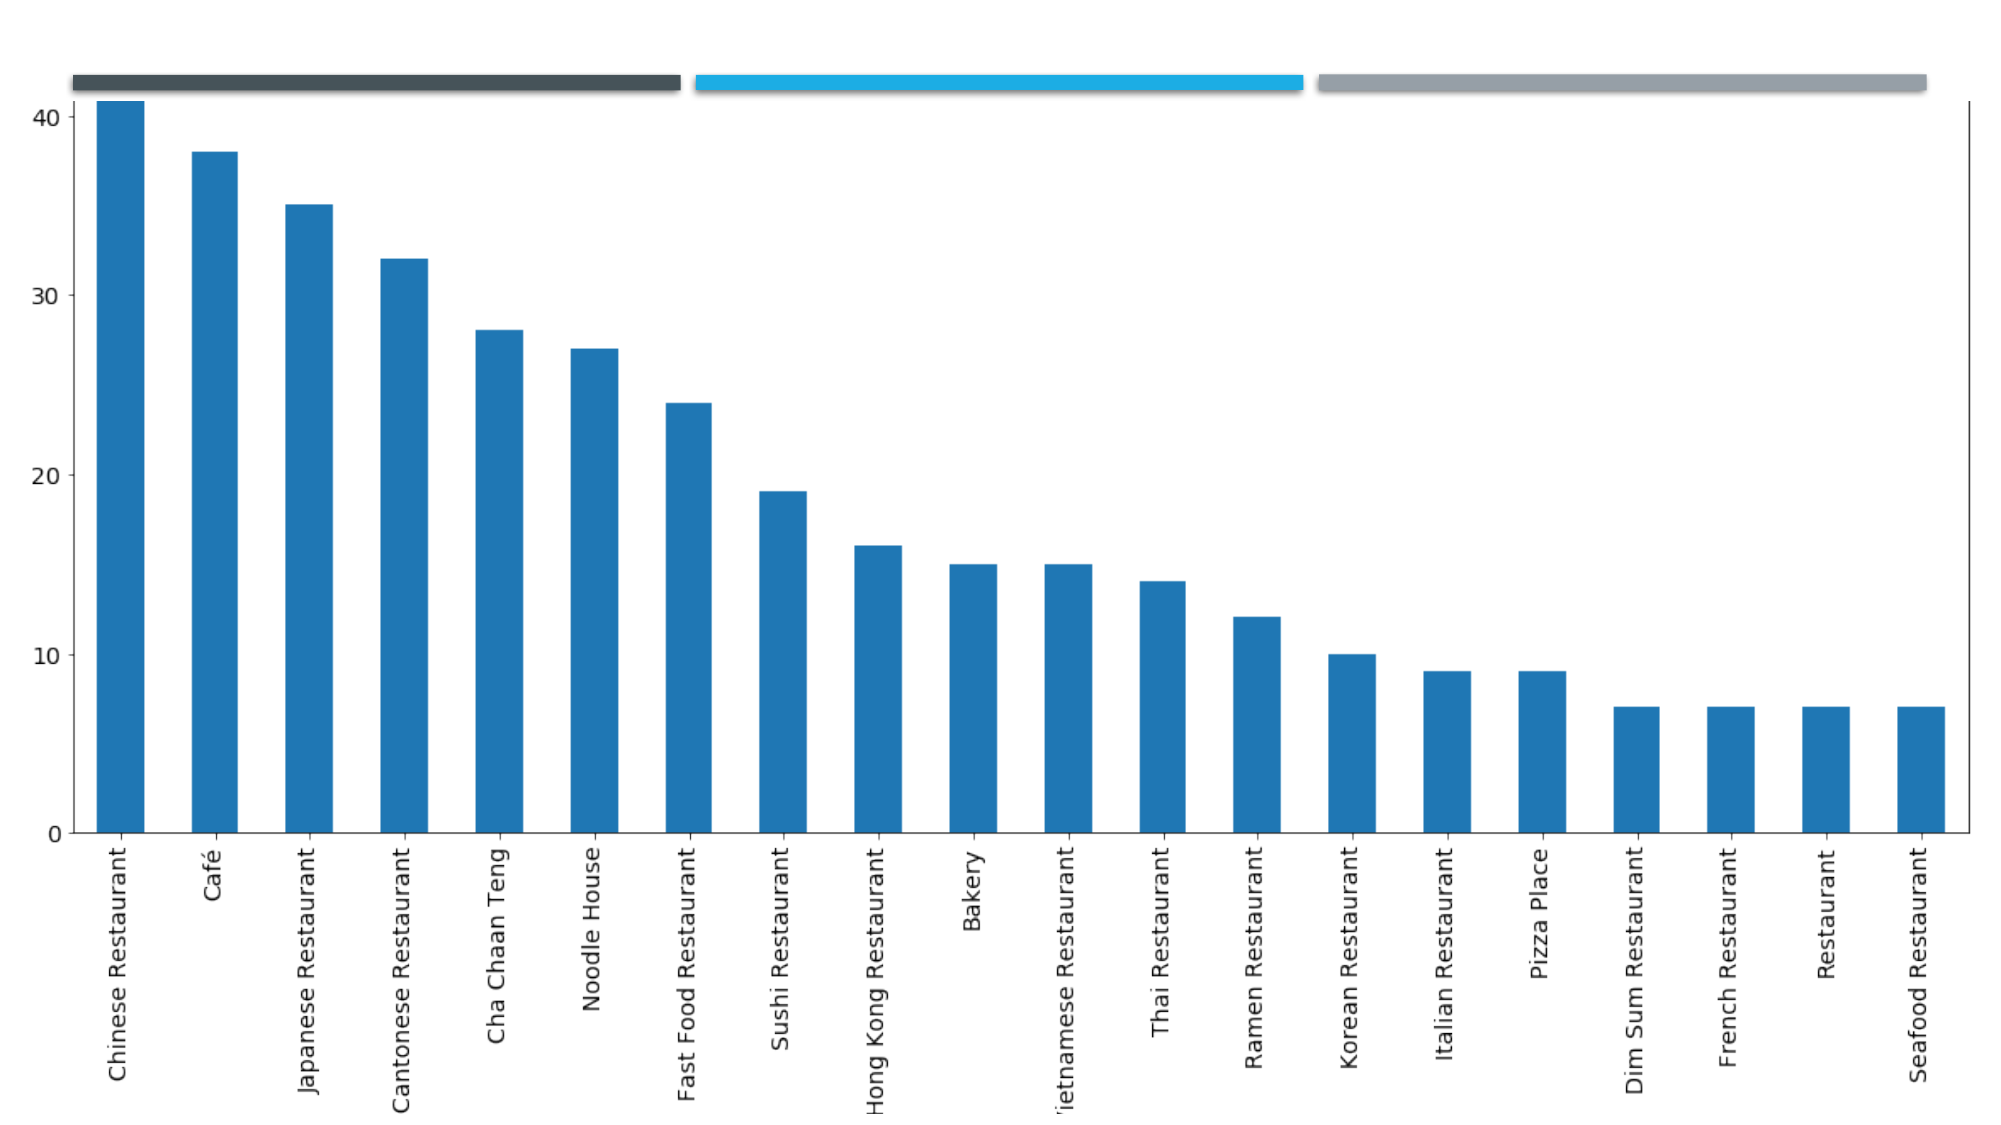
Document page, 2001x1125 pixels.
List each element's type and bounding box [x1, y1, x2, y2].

picture [19, 101, 1981, 1115]
